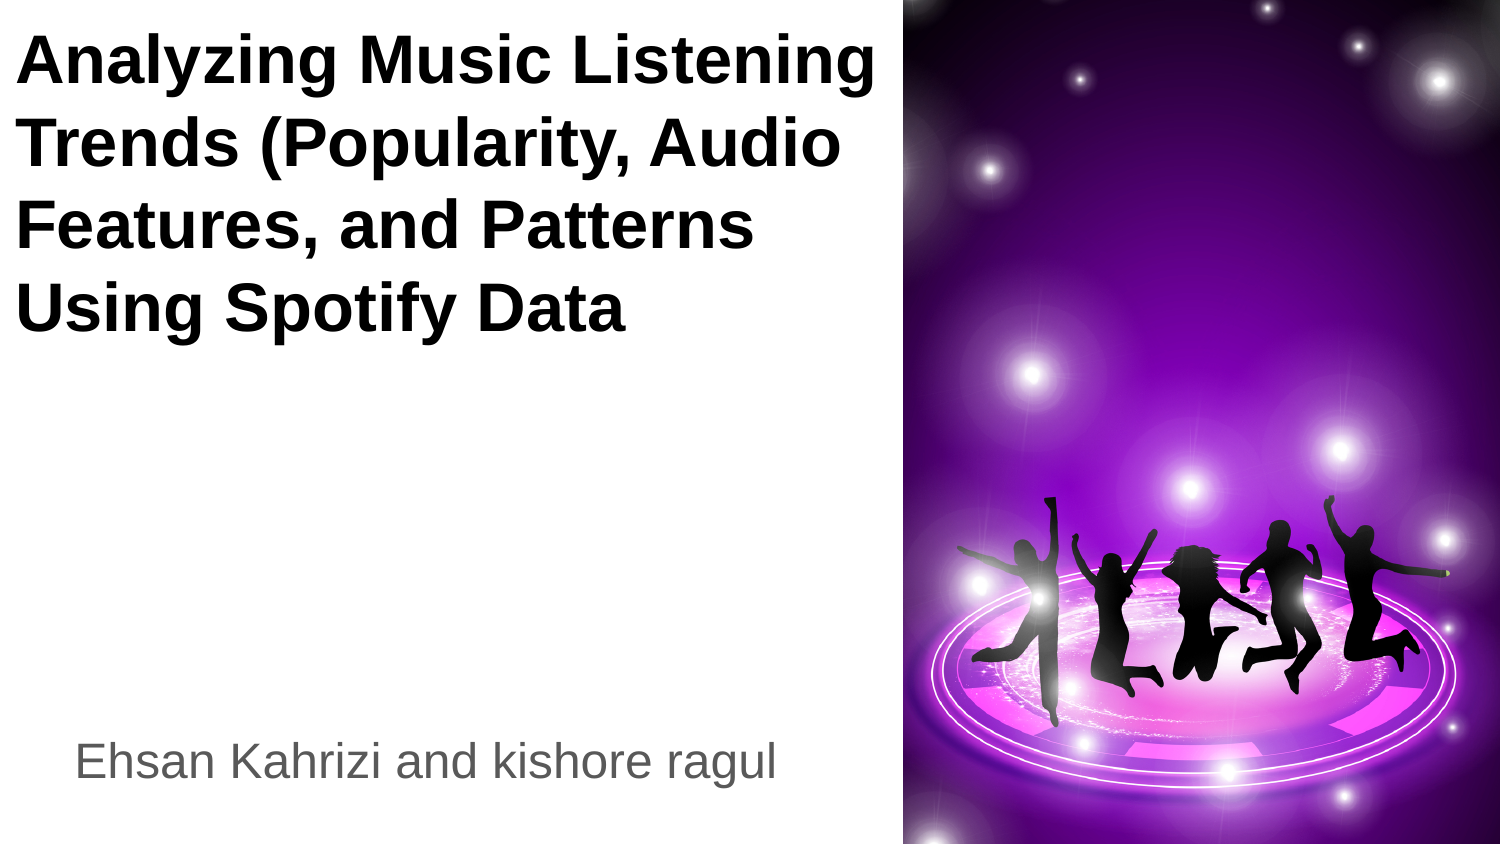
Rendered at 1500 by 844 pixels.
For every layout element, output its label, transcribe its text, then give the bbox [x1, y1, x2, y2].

picture [903, 0, 1500, 844]
text_box Analyzing Music Listening Trends (Popularity, Audio Features, and Patterns Using Spotify Data [0, 0, 901, 360]
subtitle Ehsan Kahrizi and kishore ragul [0, 713, 853, 844]
